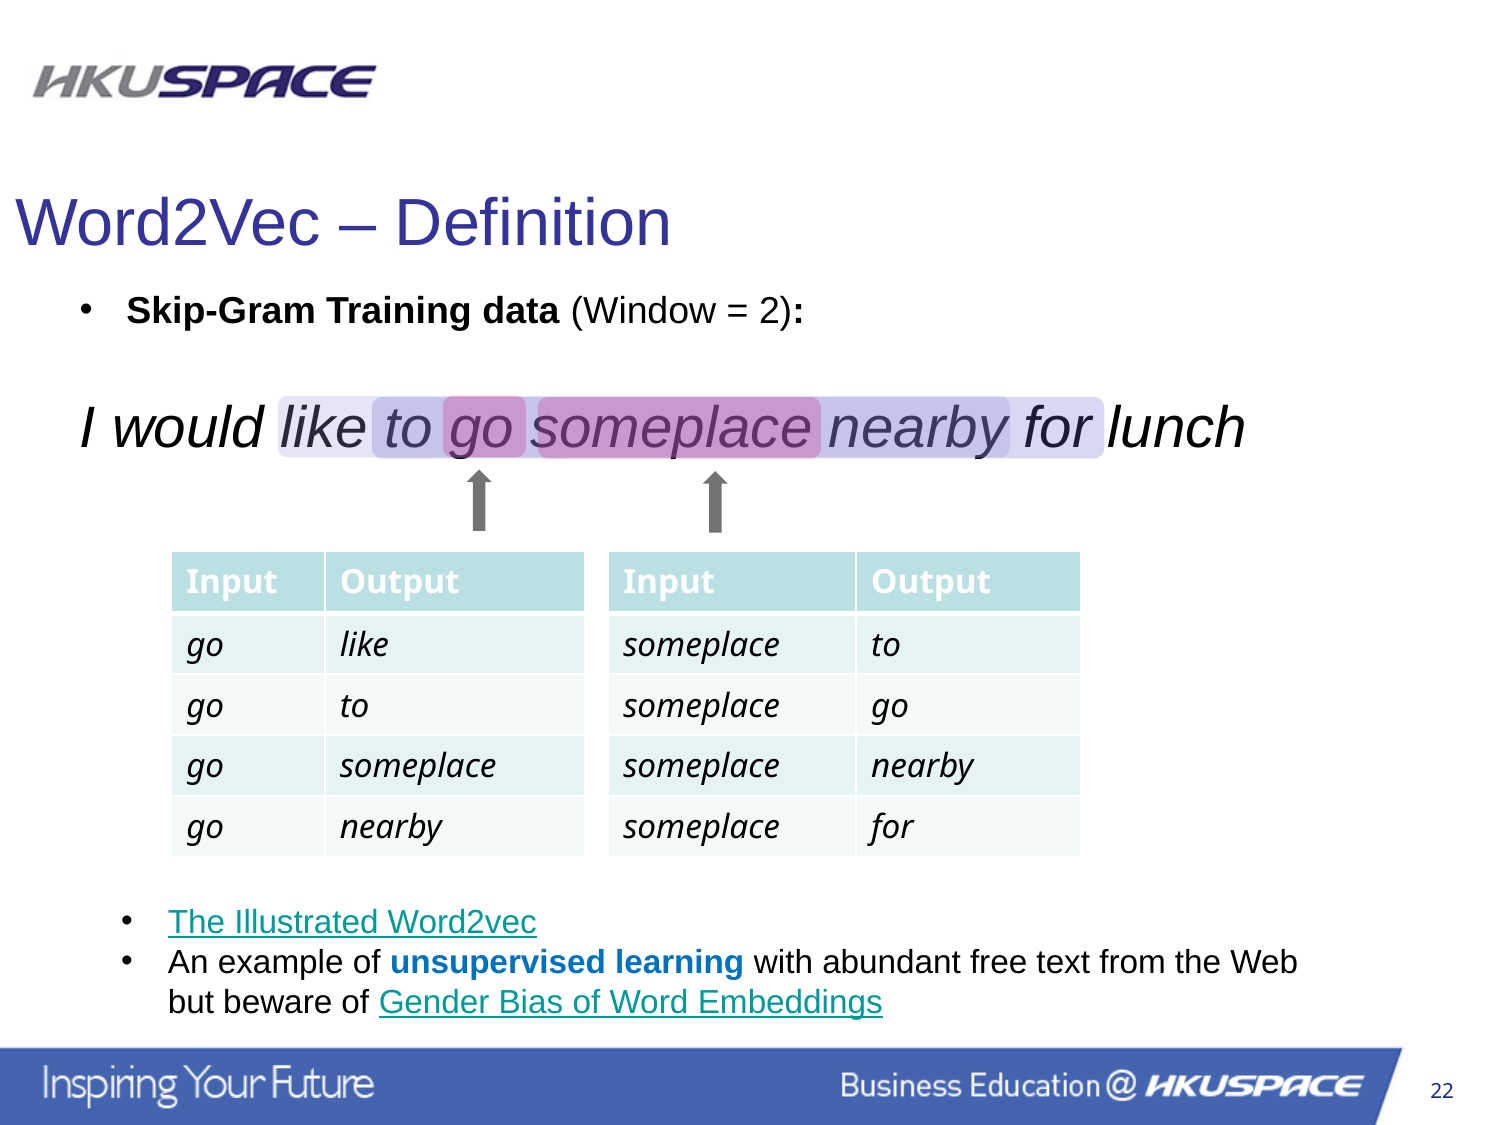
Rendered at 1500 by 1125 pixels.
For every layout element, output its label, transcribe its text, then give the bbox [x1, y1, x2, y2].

text_box [702, 471, 728, 533]
table_header Input [609, 552, 855, 611]
table_cell go [172, 675, 324, 734]
table_cell for [857, 797, 1080, 856]
table_cell to [326, 675, 584, 734]
table_cell someplace [609, 616, 855, 673]
text_box The Illustrated Word2vec An example of unsupervised learning with abundant free text from the Web but beware of Gender Bias of Word Embeddings [106, 893, 1329, 1028]
title Word2Vec – Definition [0, 101, 1325, 266]
table_header Output [857, 552, 1080, 611]
table_header Output [326, 552, 584, 611]
table_cell someplace [609, 736, 855, 795]
text_box [277, 395, 452, 458]
table_cell someplace [609, 675, 855, 734]
text_box [466, 469, 492, 531]
table_cell go [172, 797, 324, 856]
table_cell like [326, 616, 584, 673]
table_cell go [172, 736, 324, 795]
table_header Input [172, 552, 324, 611]
text_box [371, 397, 1105, 459]
table_cell nearby [857, 736, 1080, 795]
picture [0, 0, 1500, 1125]
table_cell nearby [326, 797, 584, 856]
table_cell to [857, 616, 1080, 673]
table_cell someplace [326, 736, 584, 795]
text_box Skip-Gram Training data (Window = 2): I would like to go someplace nearby for lunch [64, 278, 1436, 575]
table_cell go [172, 616, 324, 673]
table_cell someplace [609, 797, 855, 856]
table_cell go [857, 675, 1080, 734]
slide_number 22 [1415, 1070, 1499, 1125]
